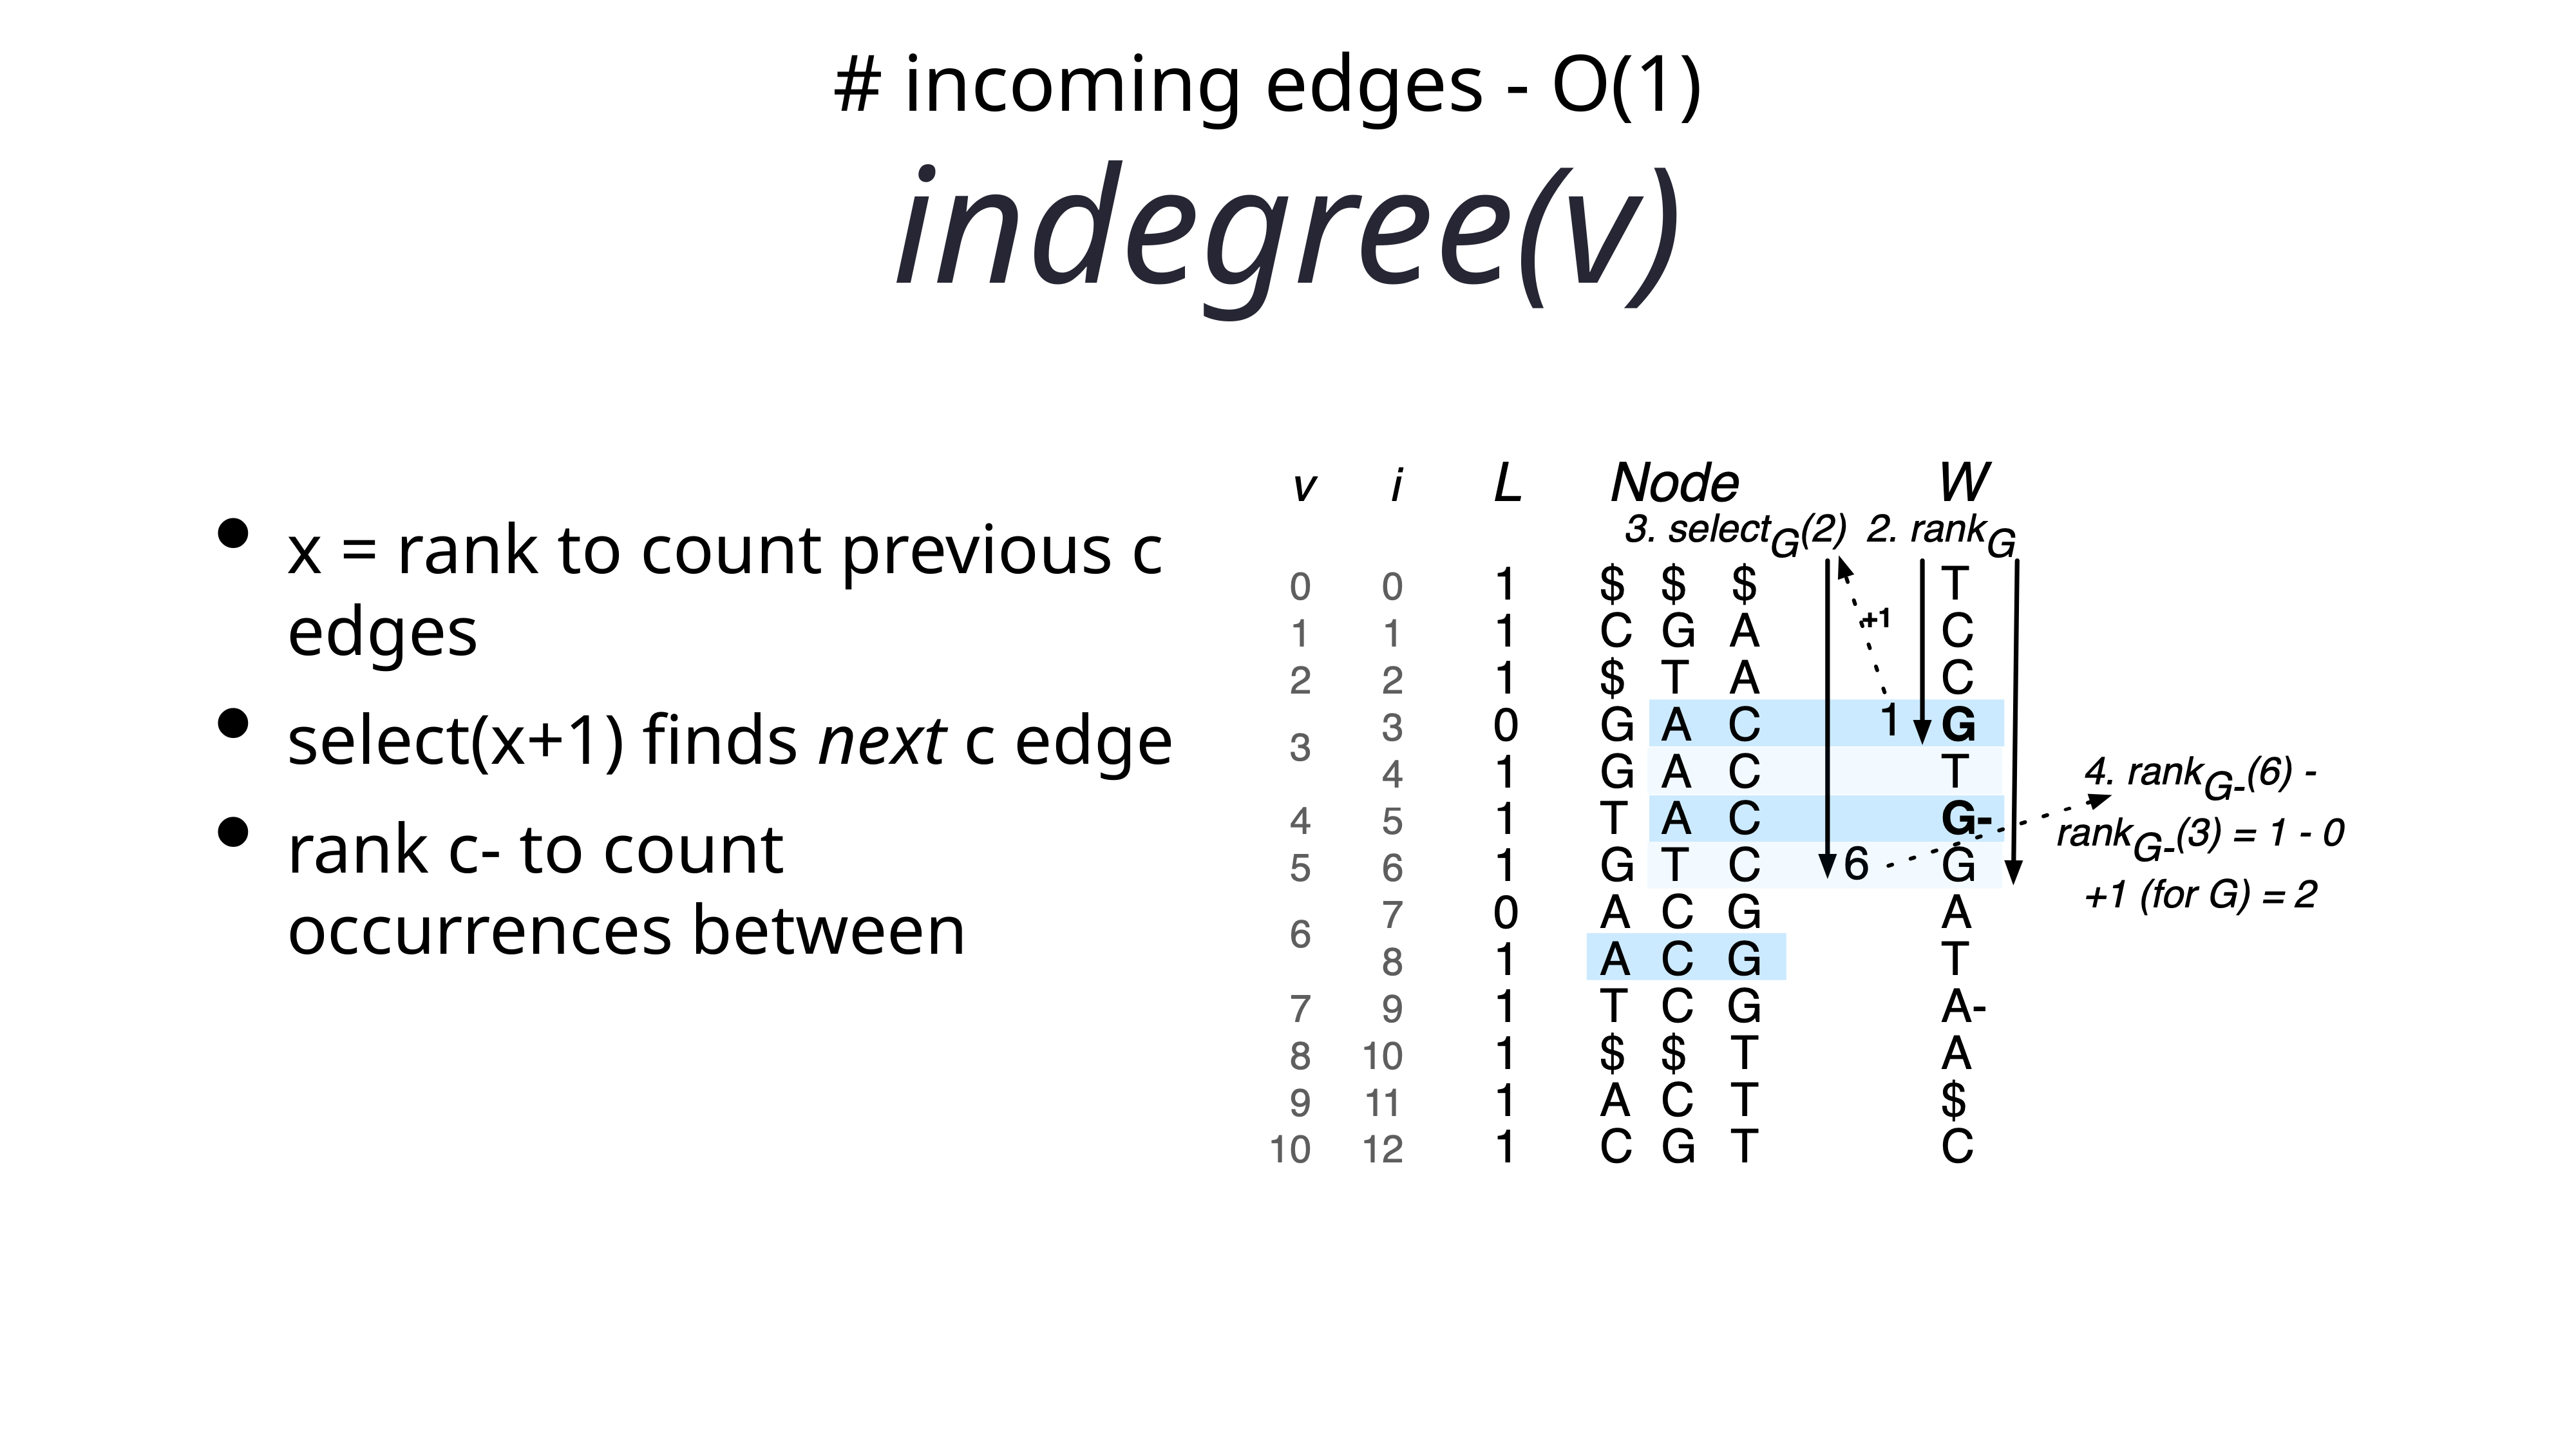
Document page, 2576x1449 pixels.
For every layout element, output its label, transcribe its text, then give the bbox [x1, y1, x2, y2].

list x = rank to count previous c edges select(x+1) finds next c edge rank c- to count occurrences between [176, 497, 1214, 1058]
picture [1247, 446, 2347, 1174]
text_box # incoming edges - O(1) [825, 26, 1710, 135]
title indegree(v) [510, 37, 2066, 401]
